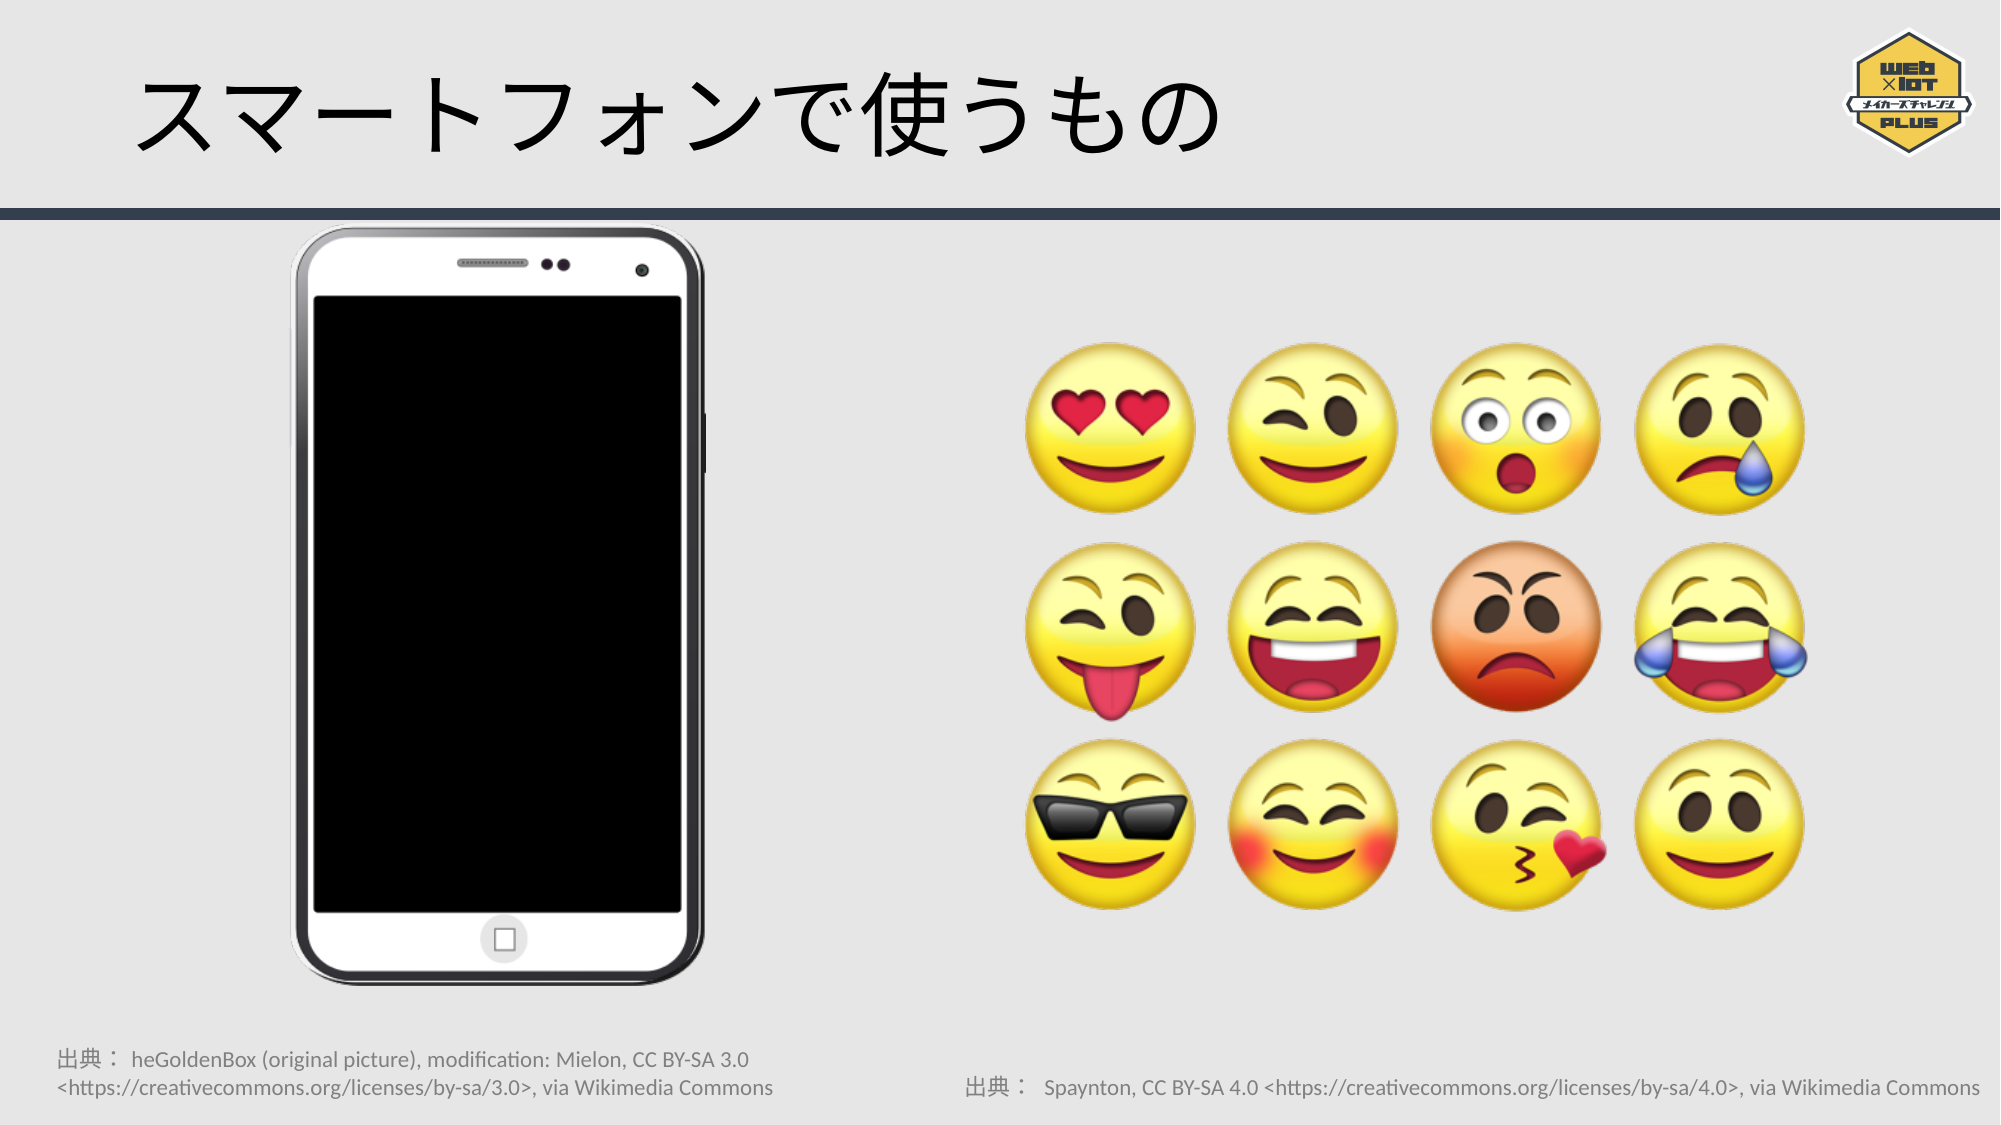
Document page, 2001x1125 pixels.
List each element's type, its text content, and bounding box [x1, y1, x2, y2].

title スマートフォンで使うもの [113, 28, 1839, 186]
text_box 出典：heGoldenBox (original picture), modification: Mielon, CC BY-SA 3.0 <https://creativecommons.org/licenses/by-sa/3.0>, via Wikimedia Commons [42, 1037, 915, 1108]
text_box 出典： Spaynton, CC BY-SA 4.0 <https://creativecommons.org/licenses/by-sa/4.0>, via Wikimedia Commons [949, 1065, 2000, 1108]
picture [993, 316, 1839, 941]
picture [1842, 27, 1976, 158]
picture [289, 223, 706, 986]
